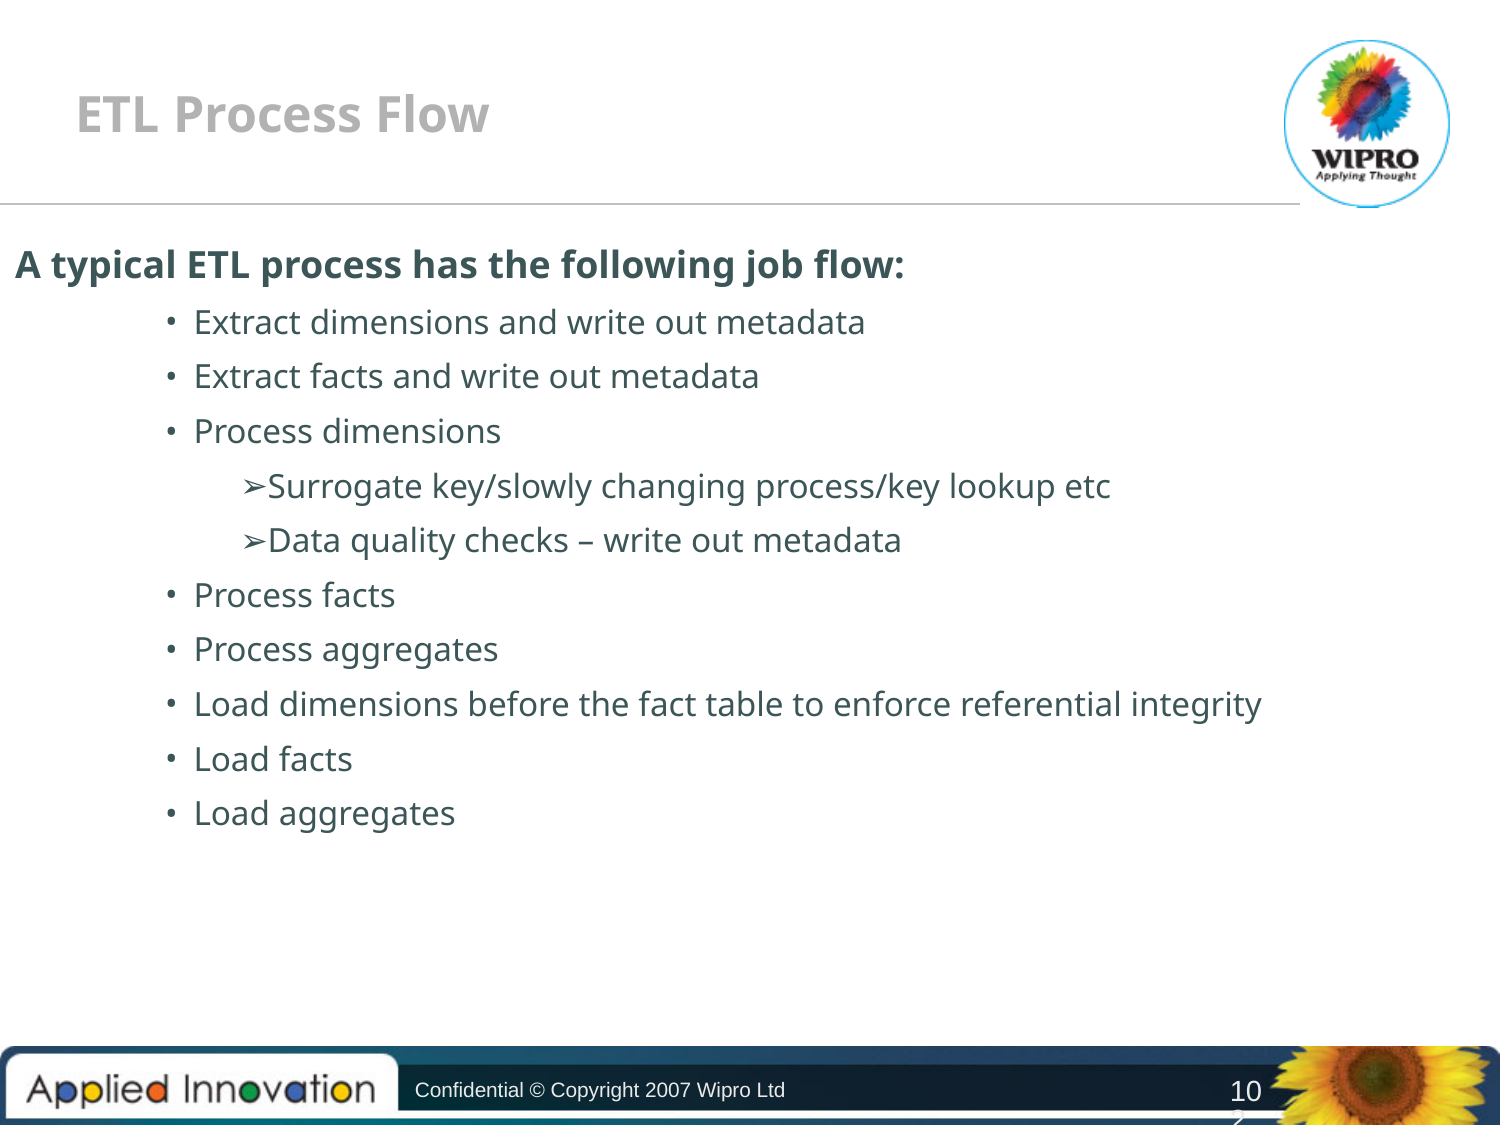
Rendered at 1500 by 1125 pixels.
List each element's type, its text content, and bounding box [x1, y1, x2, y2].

footer Confidential © Copyright 2007 Wipro Ltd [399, 1057, 975, 1121]
picture [1284, 37, 1450, 208]
list A typical ETL process has the following job flow: Extract dimensions and write out metadata Extract facts and write out metadata Process dimensions Surrogate key/slowly changing process/key lookup etc Data quality checks – write out metadata Process facts Process aggregates Load dimensions before the fact table to enforce referential integrity Load facts Load aggregates [0, 224, 1425, 1000]
text_box ETL Process Flow [0, 0, 1325, 150]
picture [0, 1046, 1500, 1125]
